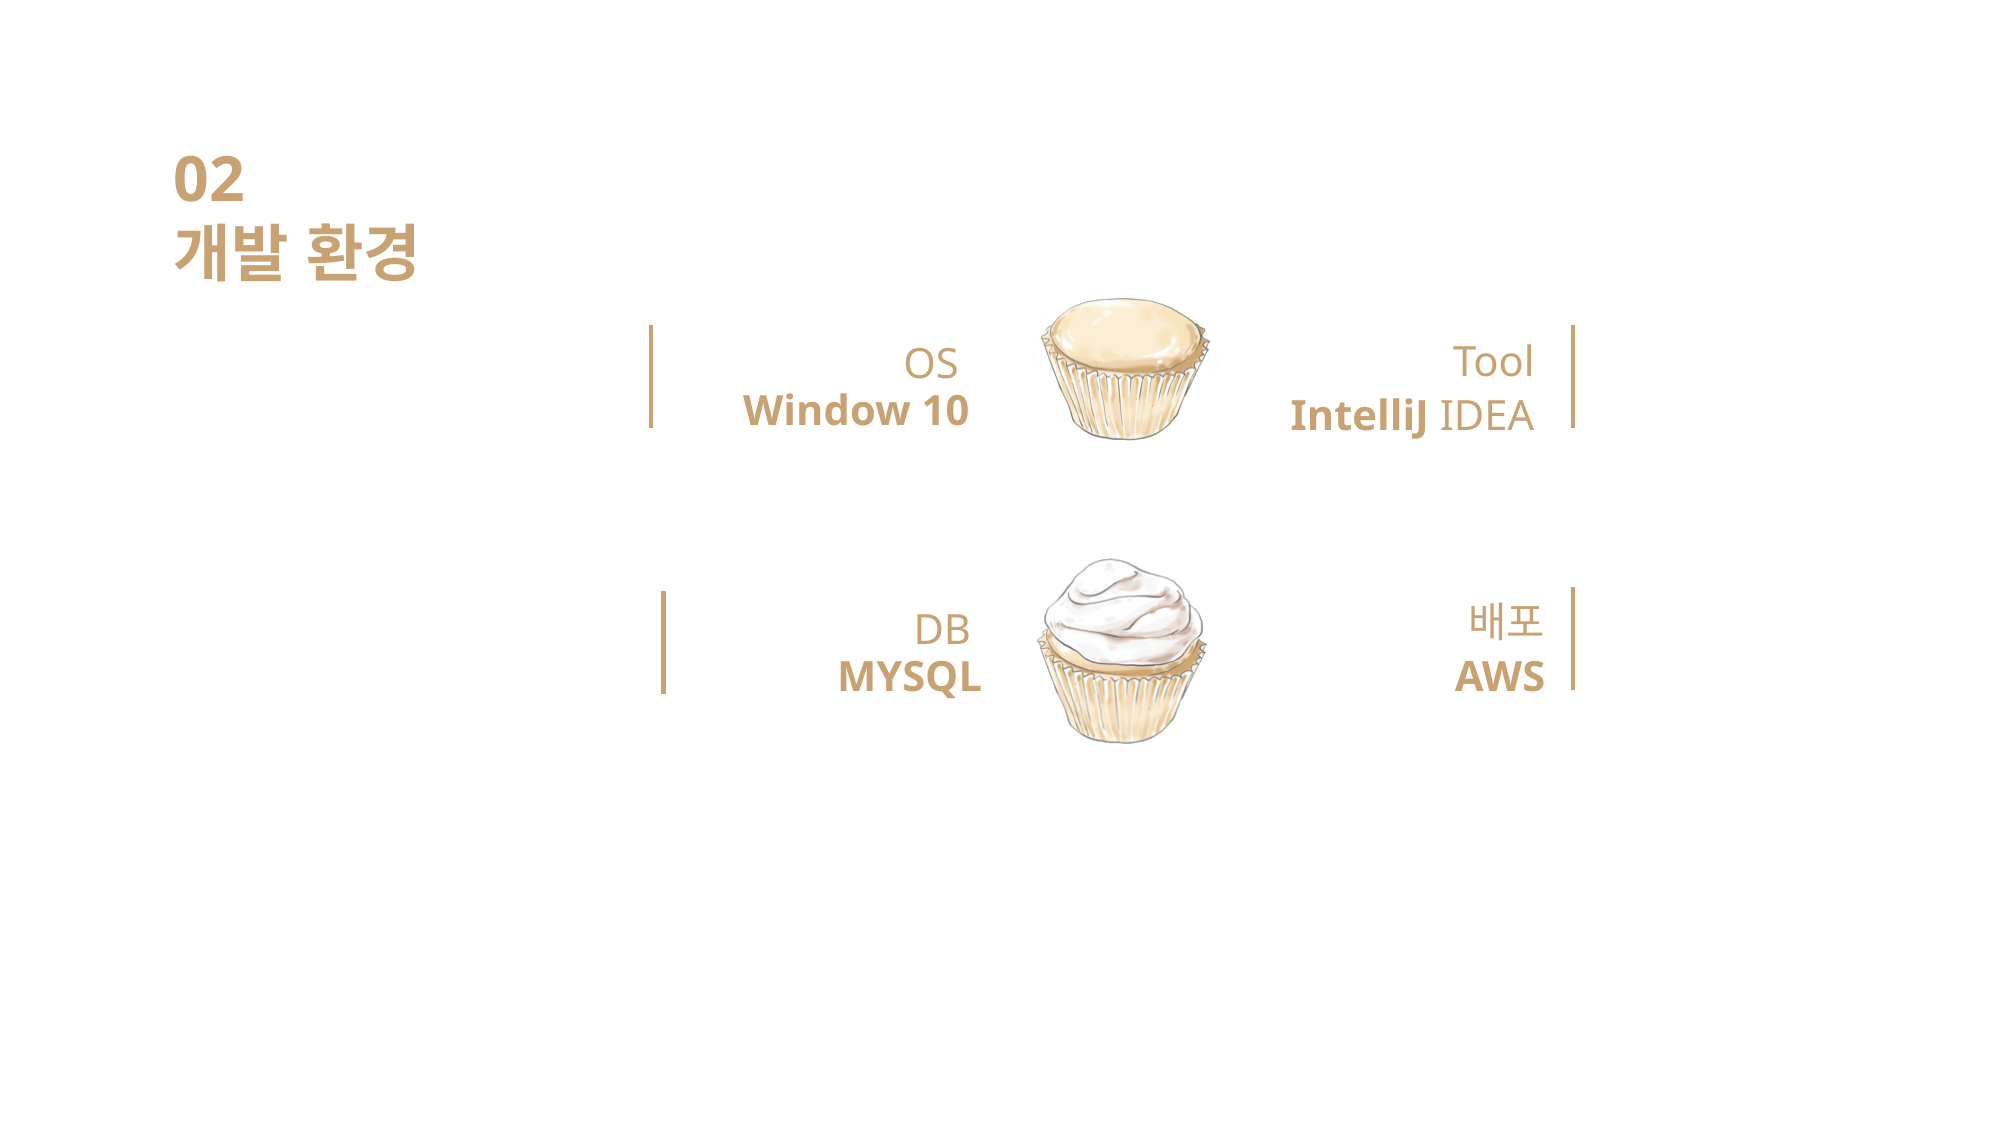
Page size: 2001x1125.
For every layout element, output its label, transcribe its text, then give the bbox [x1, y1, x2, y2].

picture [1016, 277, 1226, 458]
text_box 02 개발 환경 [159, 132, 505, 297]
picture [1016, 531, 1235, 769]
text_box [663, 591, 997, 709]
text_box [1249, 325, 1573, 447]
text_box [650, 325, 985, 443]
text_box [1249, 586, 1573, 709]
